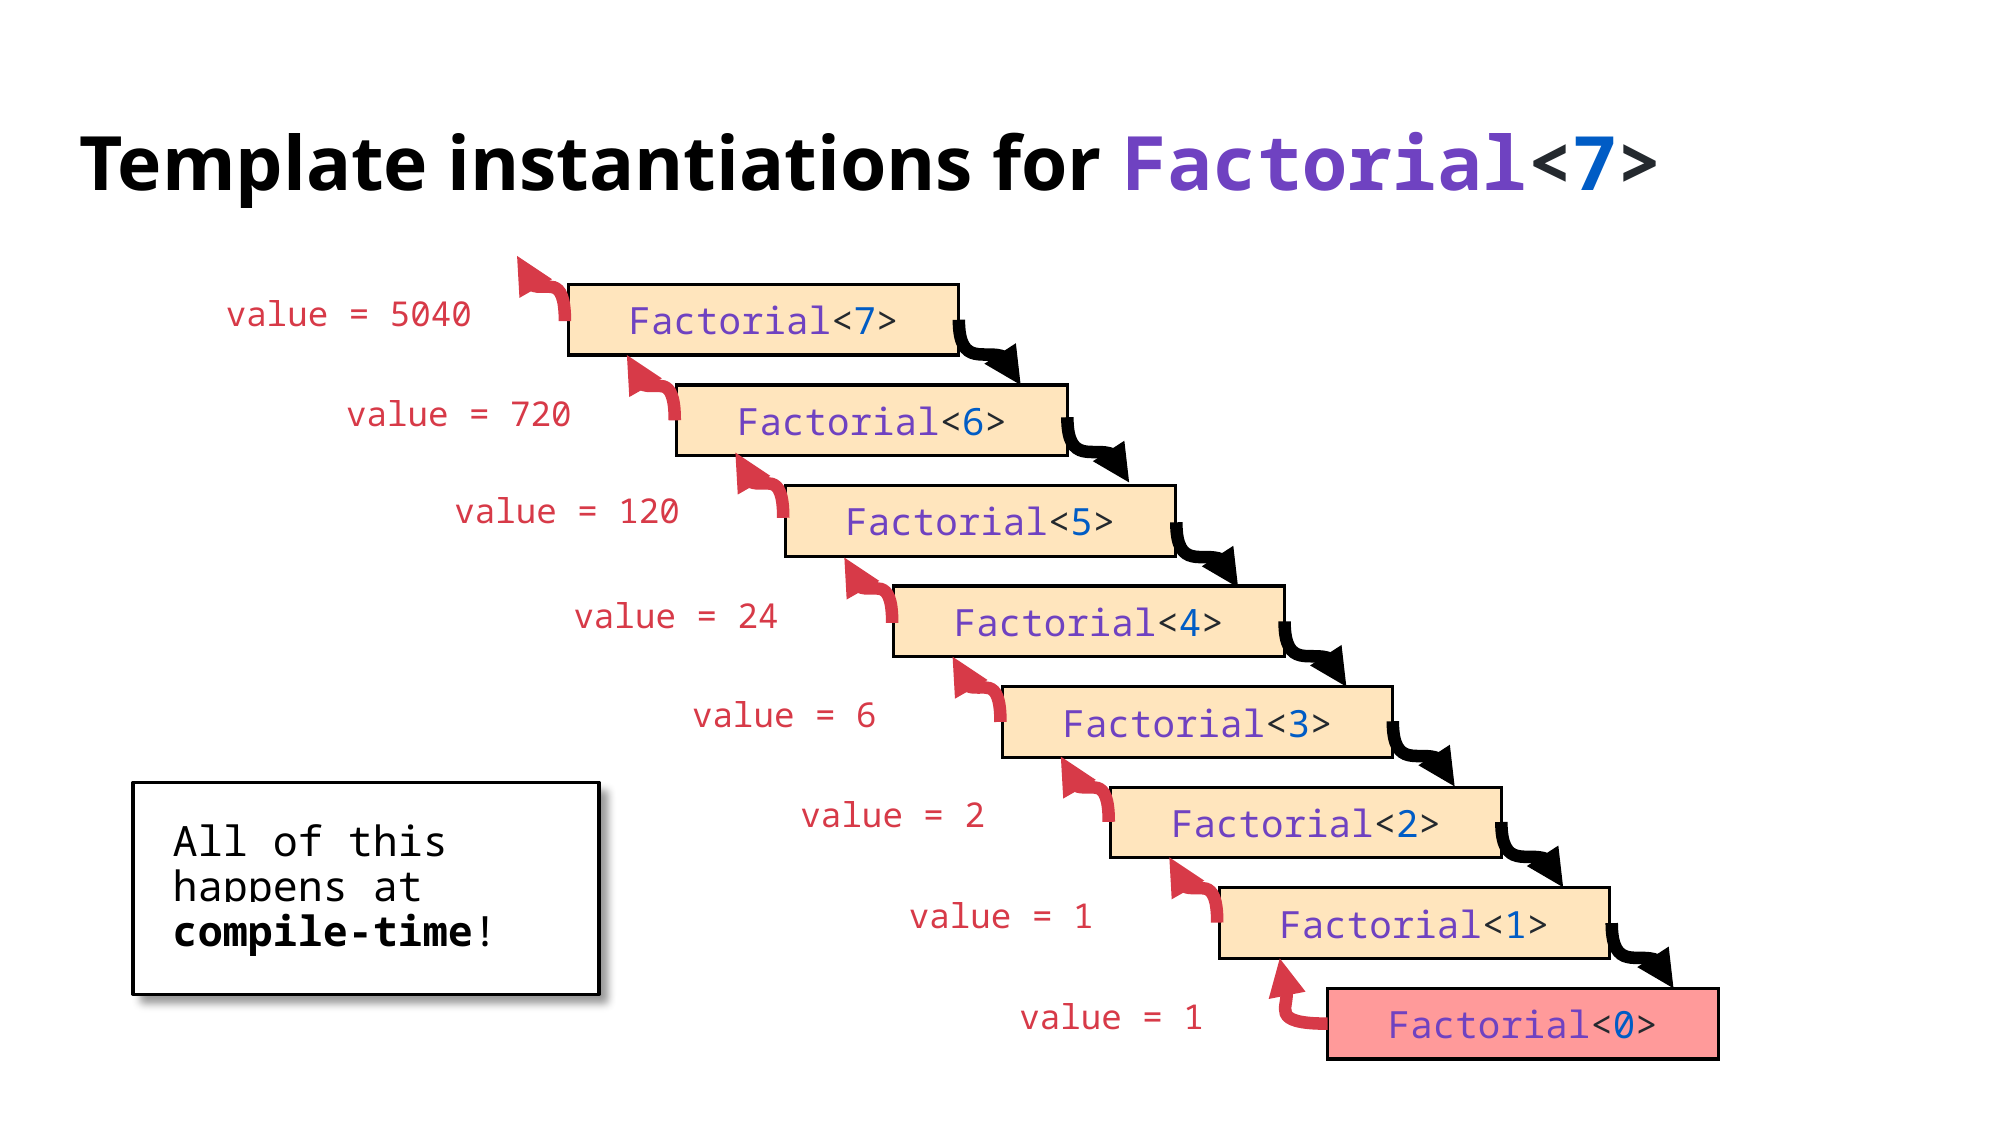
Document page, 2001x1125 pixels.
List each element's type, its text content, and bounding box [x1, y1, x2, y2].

text_box value = 1 [943, 979, 1278, 1044]
text_box value = 5040 [180, 277, 516, 342]
text_box Factorial<3> [1001, 685, 1394, 759]
text_box value = 6 [616, 678, 951, 742]
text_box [734, 452, 784, 519]
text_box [1168, 856, 1218, 924]
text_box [1500, 821, 1564, 888]
text_box value = 120 [398, 473, 734, 538]
text_box value = 1 [832, 878, 1168, 943]
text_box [1060, 756, 1110, 823]
text_box Factorial<6> [675, 383, 1069, 457]
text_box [626, 354, 676, 421]
text_box Factorial<0> [1326, 987, 1720, 1061]
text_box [516, 255, 566, 322]
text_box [1611, 922, 1674, 989]
text_box Factorial<7> [567, 283, 960, 357]
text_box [1066, 416, 1130, 483]
text_box Factorial<1> [1218, 886, 1611, 960]
text_box value = 2 [724, 777, 1059, 842]
text_box value = 720 [290, 376, 625, 441]
text_box Factorial<2> [1109, 786, 1503, 859]
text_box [952, 656, 1001, 723]
text_box Factorial<5> [784, 484, 1177, 558]
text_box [1284, 620, 1347, 688]
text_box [958, 319, 1022, 386]
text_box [1392, 720, 1456, 787]
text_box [1175, 521, 1239, 588]
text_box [1279, 957, 1329, 1025]
title Template instantiations for Factorial<7> [64, 103, 1936, 230]
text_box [843, 557, 893, 624]
text_box Factorial<4> [892, 584, 1286, 658]
text_box value = 24 [507, 579, 843, 643]
text_box All of this happens at compile-time! [133, 782, 599, 995]
